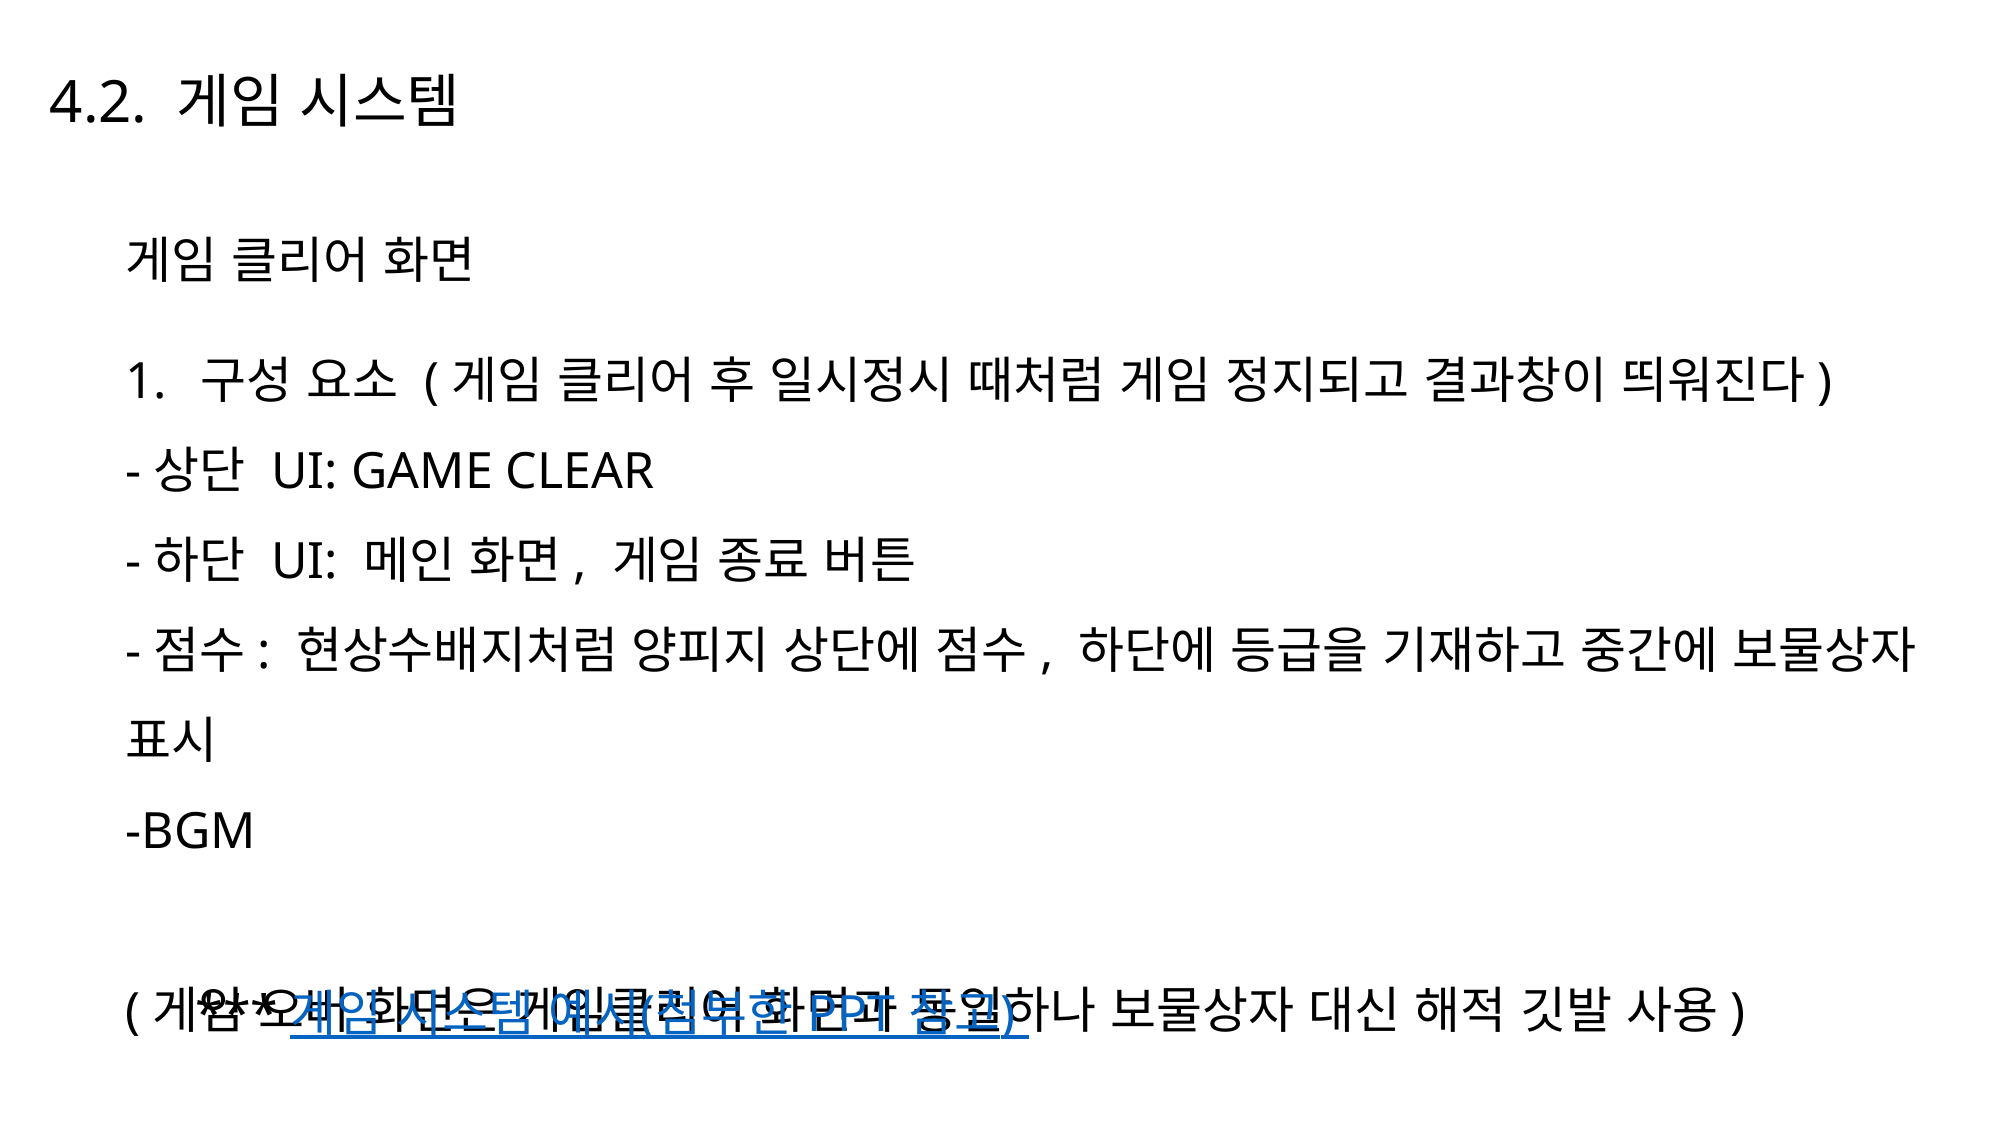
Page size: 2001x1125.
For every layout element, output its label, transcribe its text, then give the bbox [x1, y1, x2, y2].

text_box ***게임 시스템 예시(첨부한 PPT 참고) [181, 973, 2000, 1122]
text_box 게임 클리어 화면 구성 요소 (게임 클리어 후 일시정시 때처럼 게임 정지되고 결과창이 띄워진다) -상단 UI: GAME CLEAR -하단 UI: 메인 화면, 게임 종료 버튼 -점수: 현상수배지처럼 양피지 상단에 점수, 하단에 등급을 기재하고 중간에 보물상자 표시 -BGM (게임 오버 화면은 게임클리어 화면과 동일하나 보물상자 대신 해적 깃발 사용) [110, 221, 2000, 1125]
text_box 4.2. 게임 시스템 [34, 56, 475, 141]
